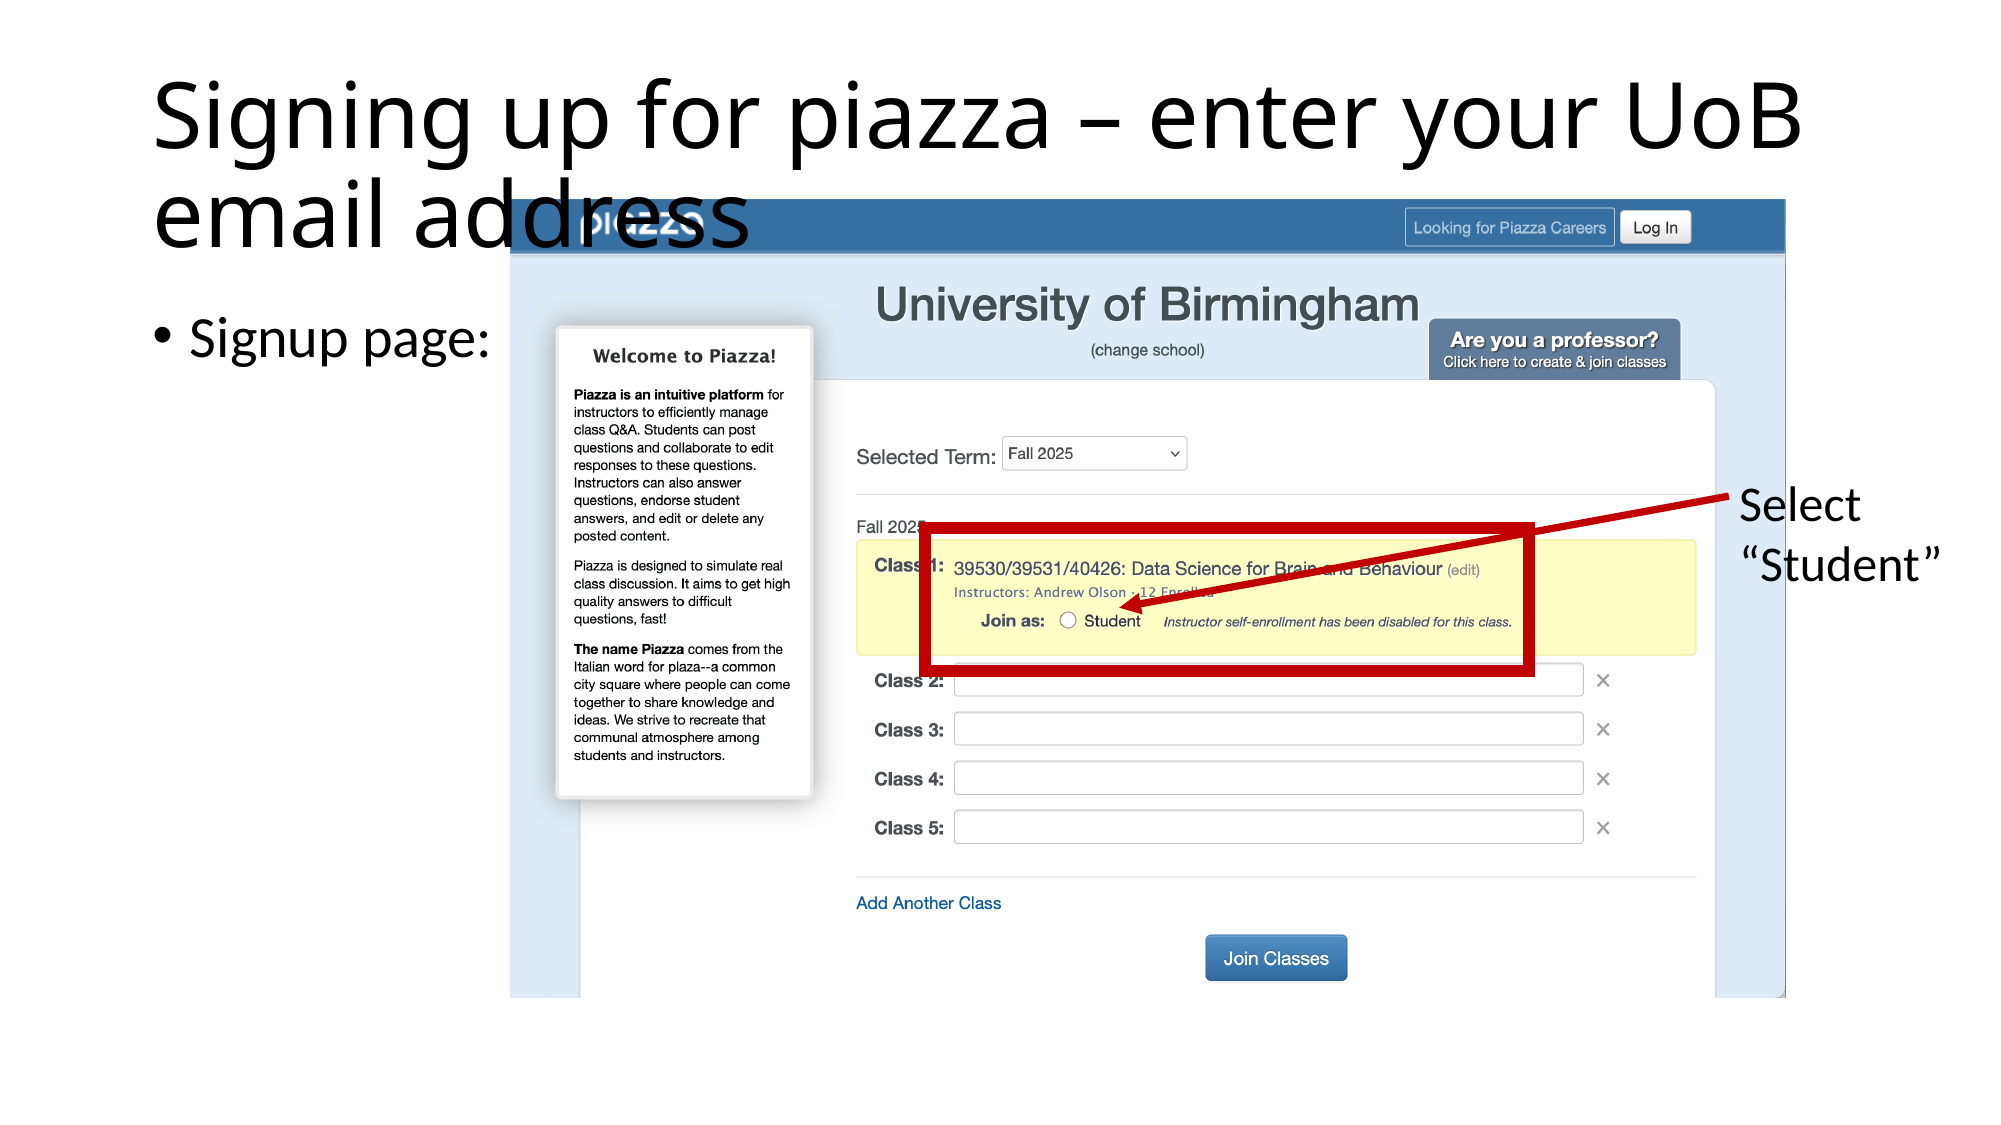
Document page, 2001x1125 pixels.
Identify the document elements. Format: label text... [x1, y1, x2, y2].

title Signing up for piazza – enter your UoB email address [137, 59, 1863, 278]
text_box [1119, 496, 1729, 608]
list Signup page: [137, 299, 1863, 1014]
picture [510, 199, 1786, 998]
text_box Select “Student” [1786, 464, 1991, 599]
